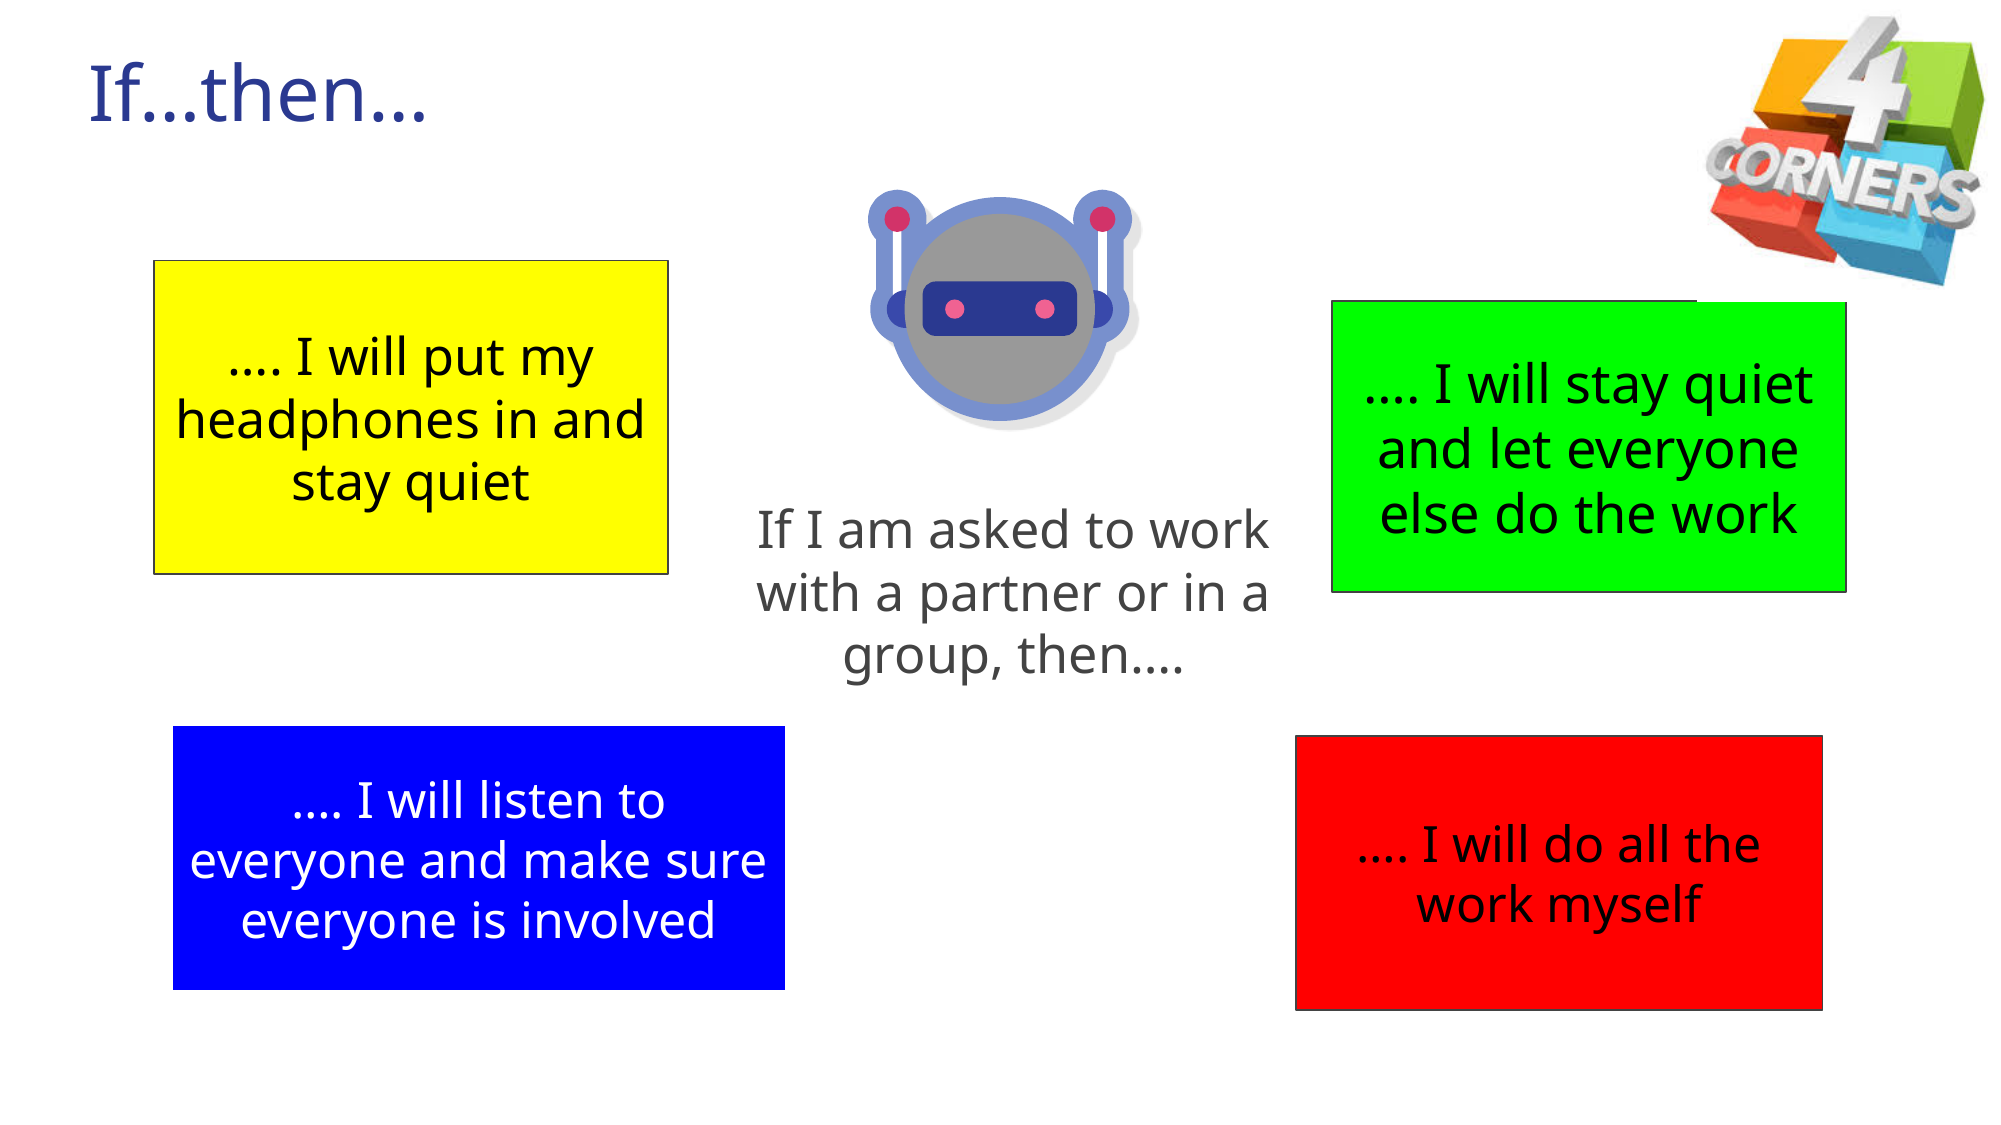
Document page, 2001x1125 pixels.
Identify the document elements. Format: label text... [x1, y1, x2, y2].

text_box …. I will do all the work myself [1296, 735, 1823, 1010]
text_box …. I will stay quiet and let everyone else do the work [1331, 300, 1847, 593]
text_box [884, 206, 1116, 405]
text_box …. I will listen to everyone and make sure everyone is involved [172, 725, 787, 991]
title If…then… [68, 24, 1692, 158]
picture [1697, 0, 2000, 303]
text_box …. I will put my headphones in and stay quiet [153, 260, 669, 574]
text_box If I am asked to work with a partner or in a group, then…. [722, 481, 1306, 773]
